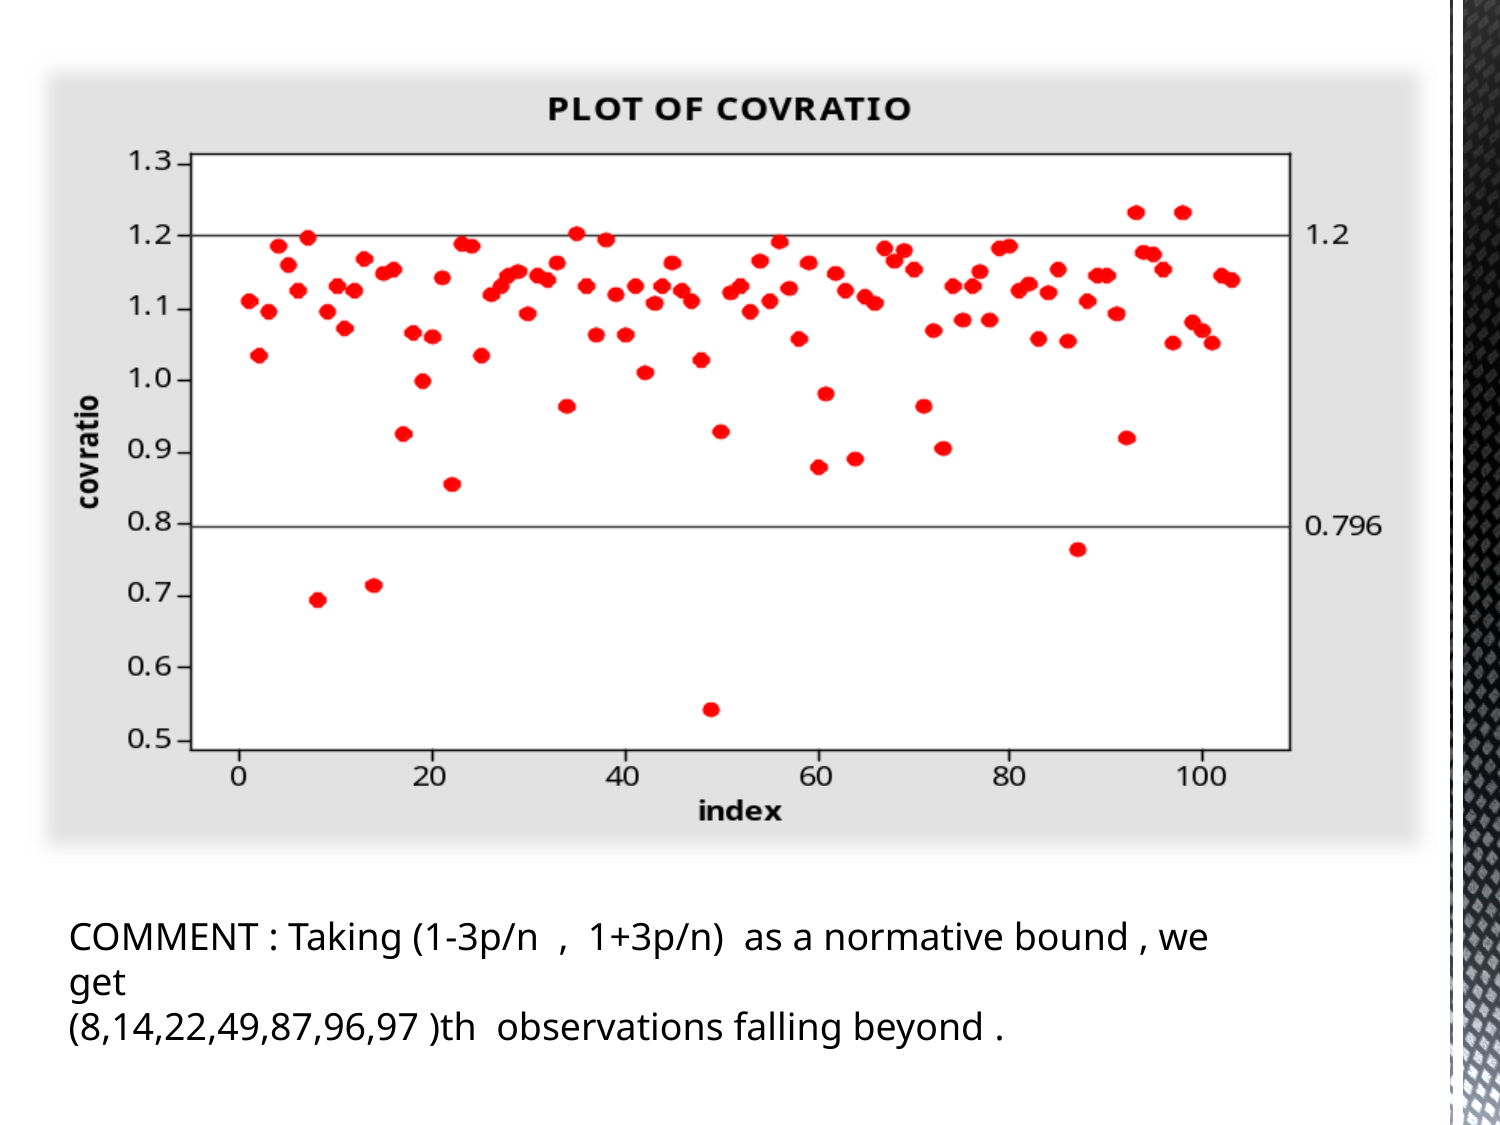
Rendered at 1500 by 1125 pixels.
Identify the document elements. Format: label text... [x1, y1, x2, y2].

picture [29, 54, 1436, 864]
text_box COMMENT : Taking (1-3p/n , 1+3p/n) as a normative bound , we get (8,14,22,49,87,96,97 )th observations falling beyond . [53, 905, 1282, 1100]
picture [1447, 0, 1500, 1125]
